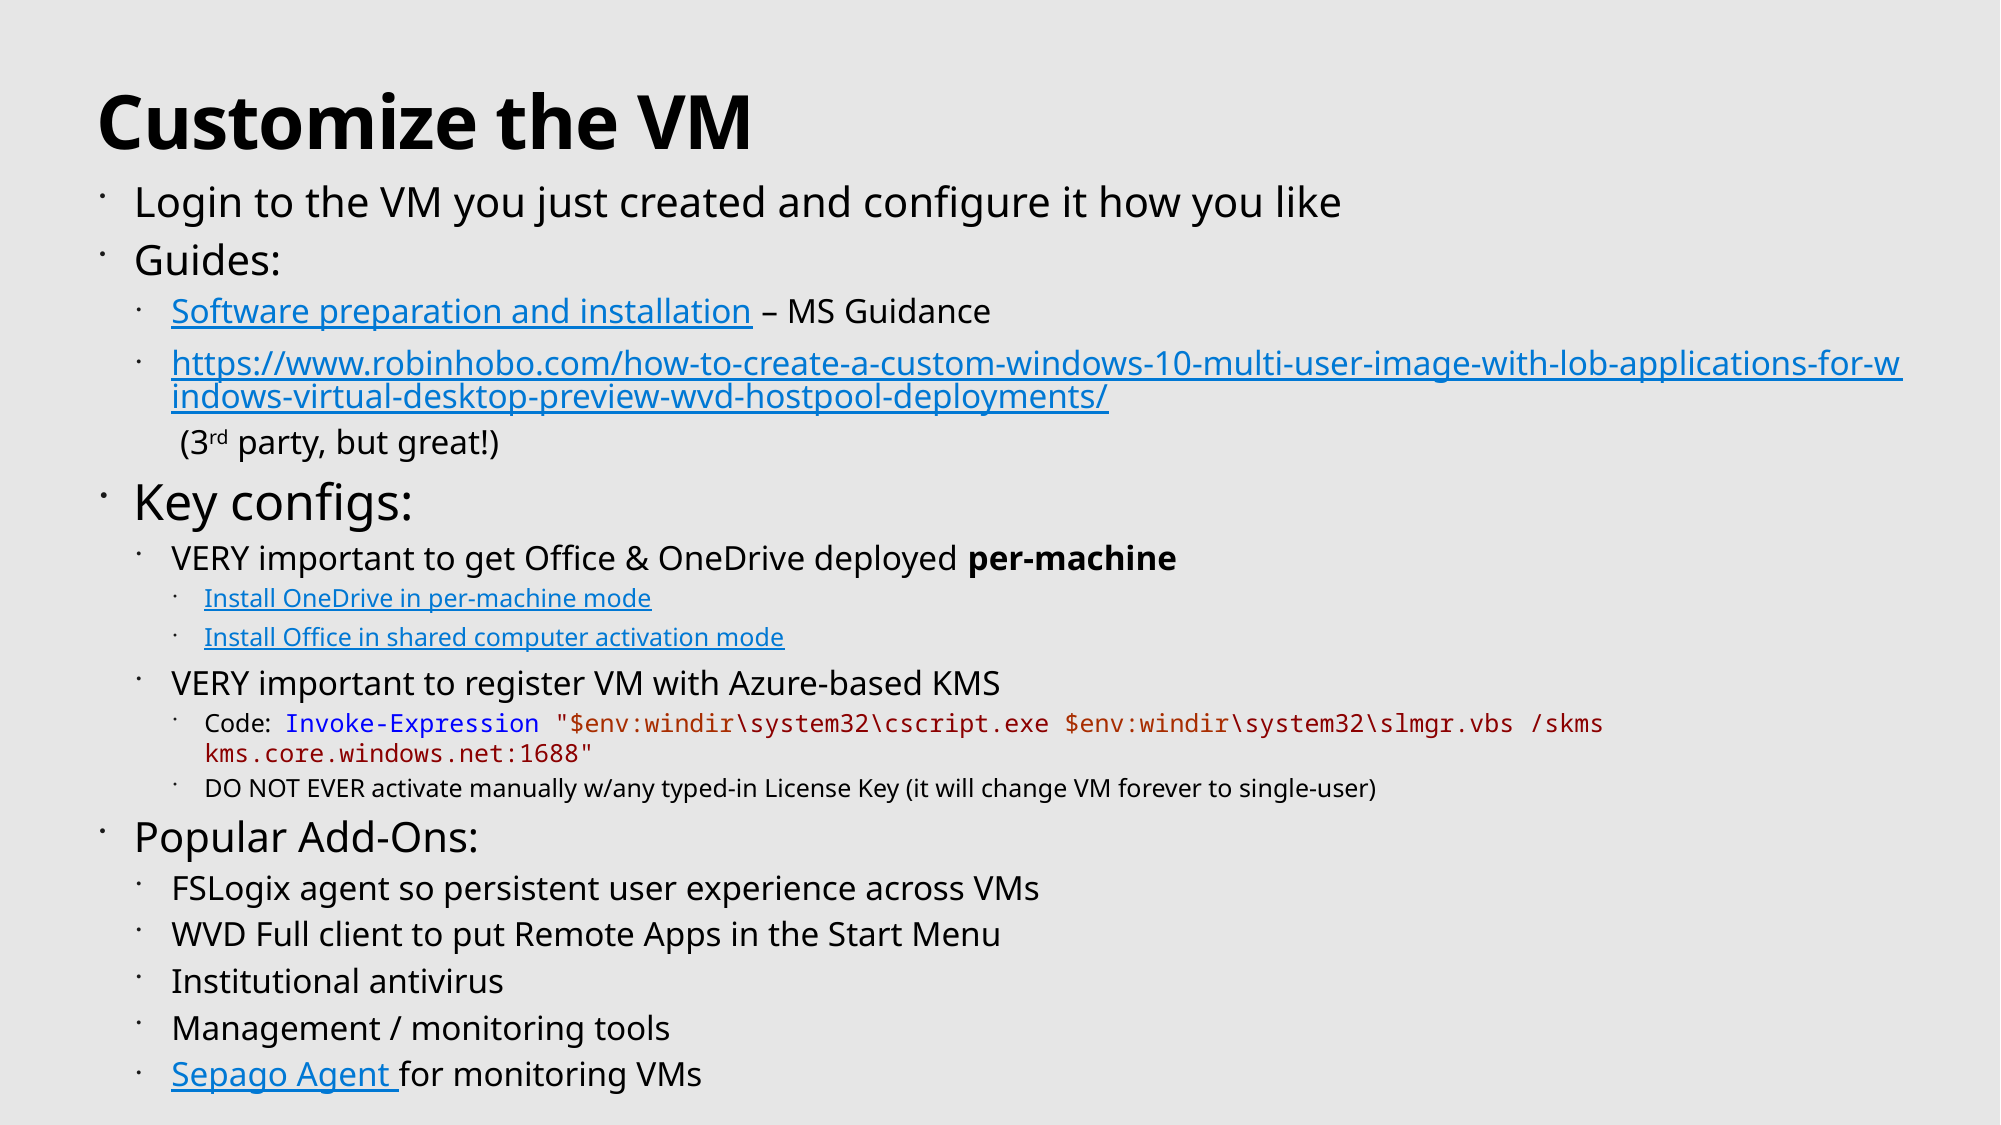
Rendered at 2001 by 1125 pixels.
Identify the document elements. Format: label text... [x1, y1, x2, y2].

title Customize the VM [96, 75, 1904, 166]
list Login to the VM you just created and configure it how you like Guides: Software preparation and installation – MS Guidance https://www.robinhobo.com/how-to-create-a-custom-windows-10-multi-user-image-with-lob-applications-for-windows-virtual-desktop-preview-wvd-hostpool-deployments/ (3rd party, but great!) Key configs: VERY important to get Office & OneDrive deployed per-machine Install OneDrive in per-machine mode Install Office in shared computer activation mode VERY important to register VM with Azure-based KMS Code: Invoke-Expression "$env:windir\system32\cscript.exe $env:windir\system32\slmgr.vbs /skms kms.core.windows.net:1688" DO NOT EVER activate manually w/any typed-in License Key (it will change VM forever to single-user) Popular Add-Ons: FSLogix agent so persistent user experience across VMs WVD Full client to put Remote Apps in the Start Menu Institutional antivirus Management / monitoring tools Sepago Agent for monitoring VMs [96, 175, 1904, 1073]
